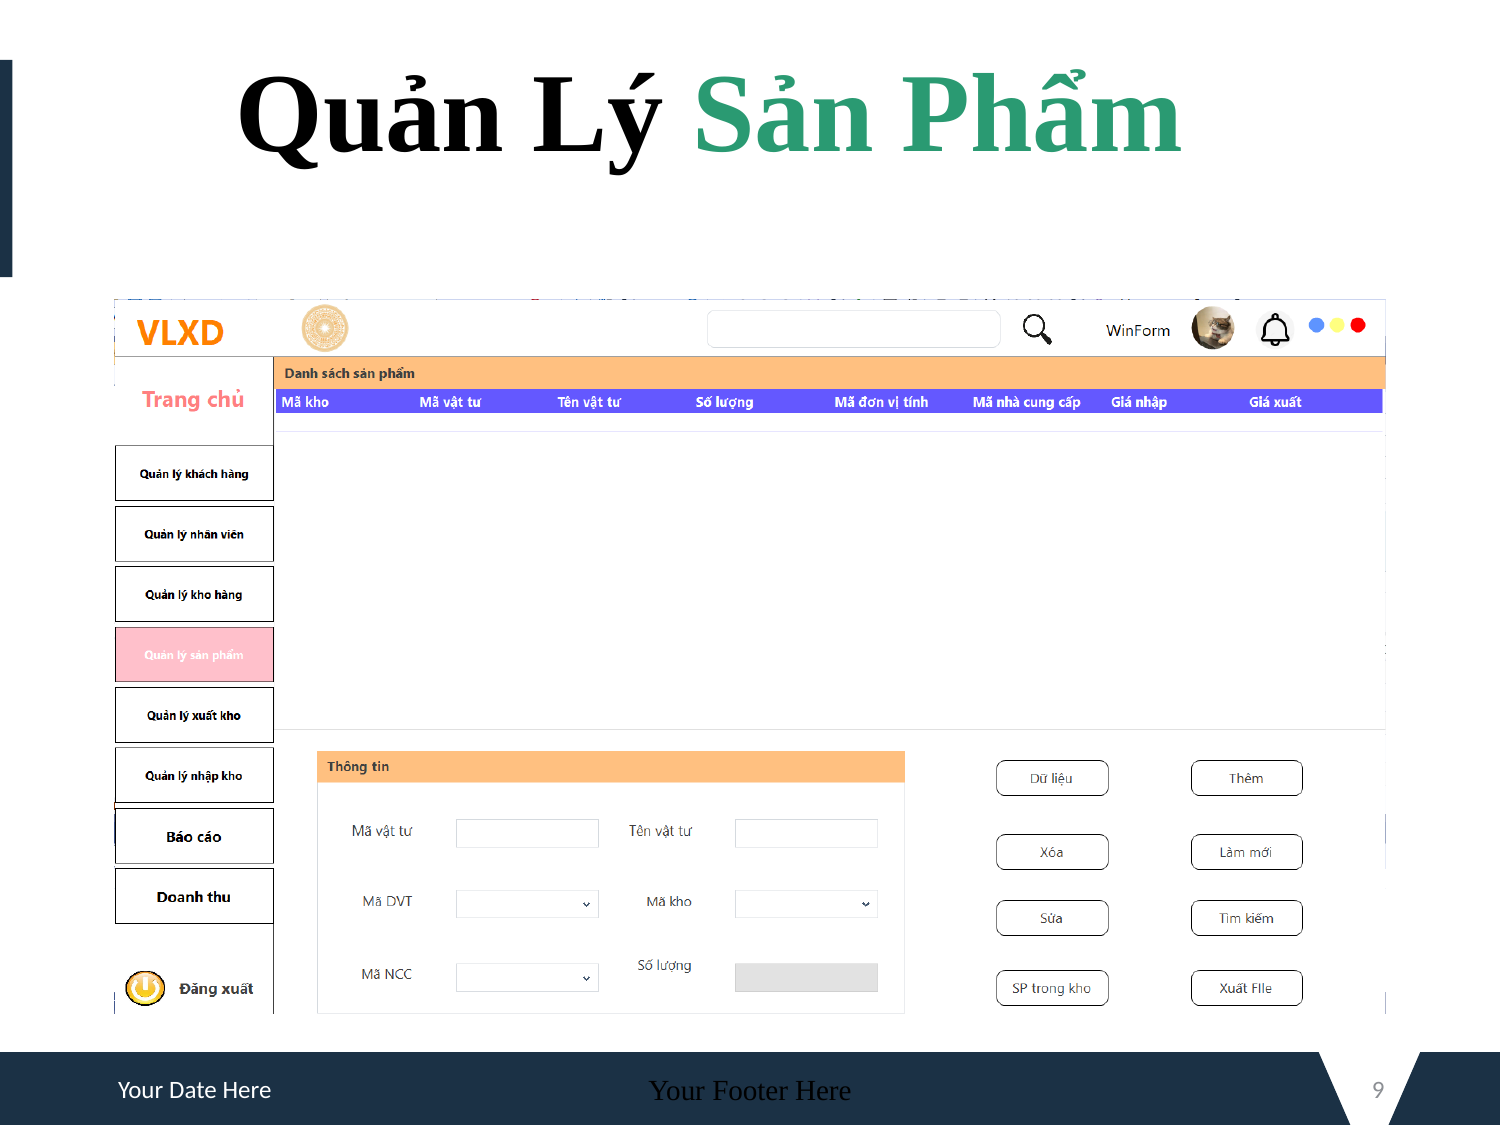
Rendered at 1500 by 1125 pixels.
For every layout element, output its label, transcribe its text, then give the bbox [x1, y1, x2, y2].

slide_number 9 [1328, 1058, 1400, 1119]
slide_number Your Date Here [103, 1058, 369, 1119]
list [114, 299, 1386, 1014]
text_box Quản Lý Sản Phẩm [220, 31, 1463, 182]
footer Your Footer Here [415, 1058, 1085, 1119]
